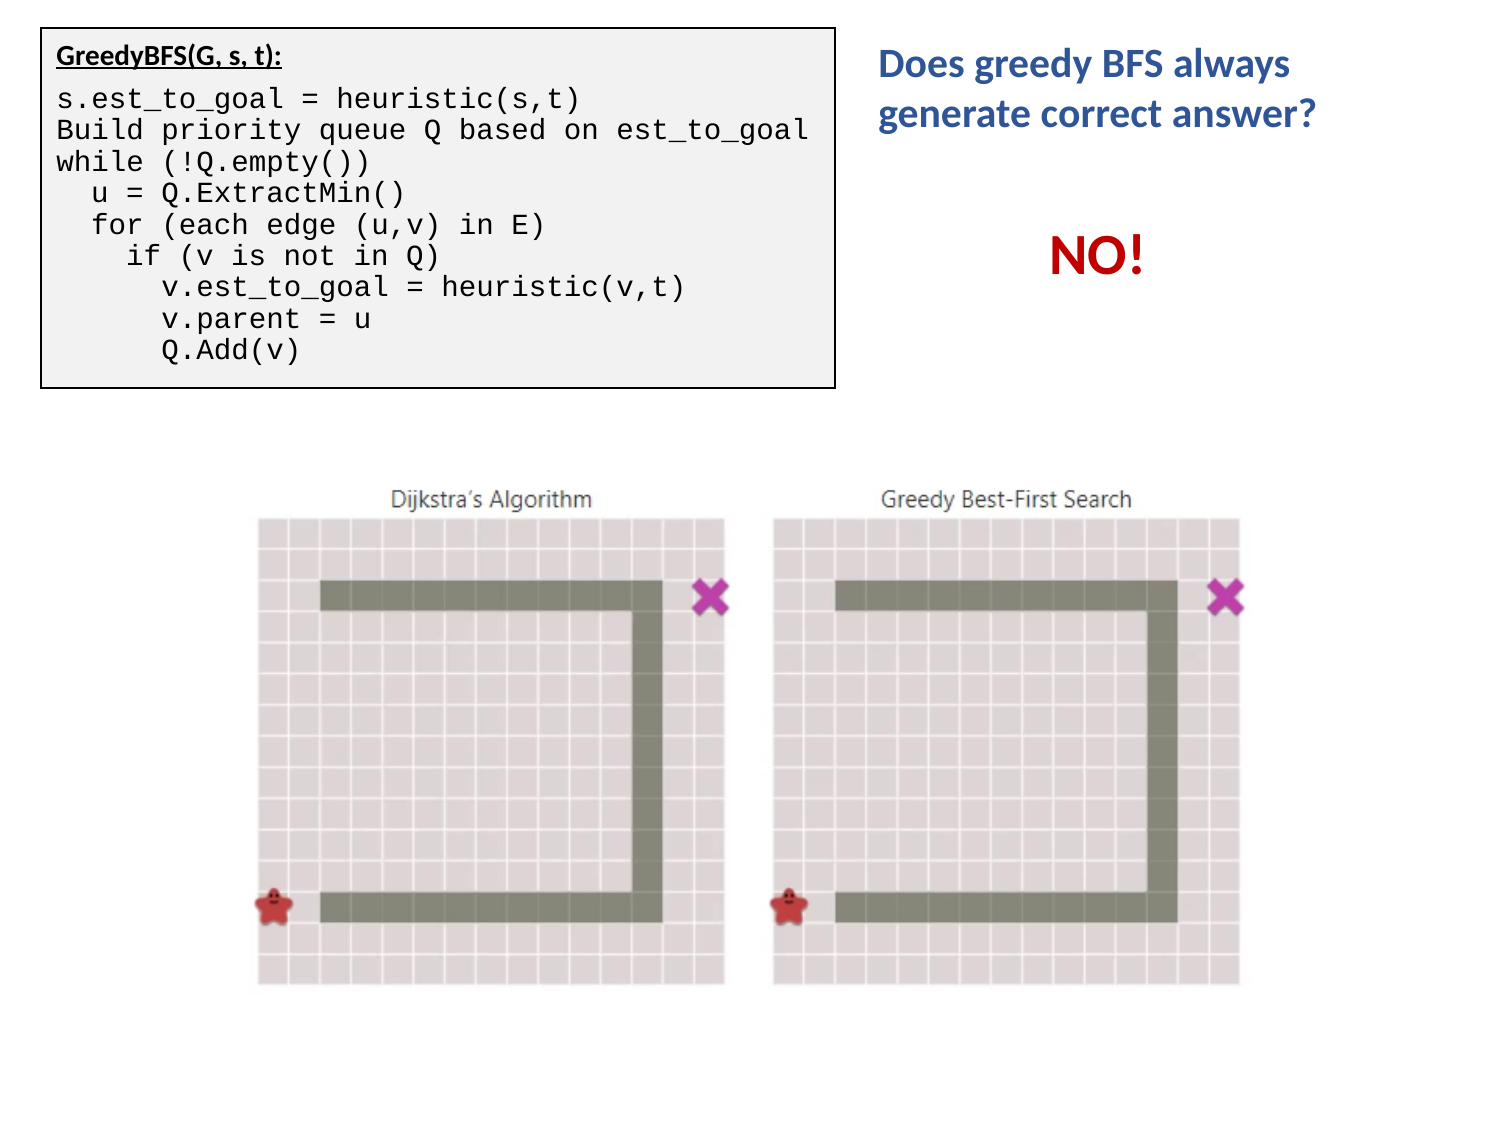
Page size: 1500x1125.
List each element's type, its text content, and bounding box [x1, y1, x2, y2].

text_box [237, 477, 1263, 996]
text_box Does greedy BFS always generate correct answer? [863, 28, 1333, 144]
text_box NO! [1034, 208, 1162, 294]
text_box GreedyBFS(G, s, t): s.est_to_goal = heuristic(s,t) Build priority queue Q based on est_to_goal while (!Q.empty()) u = Q.ExtractMin() for (each edge (u,v) in E) if (v is not in Q) v.est_to_goal = heuristic(v,t) v.parent = u Q.Add(v) [40, 27, 836, 389]
